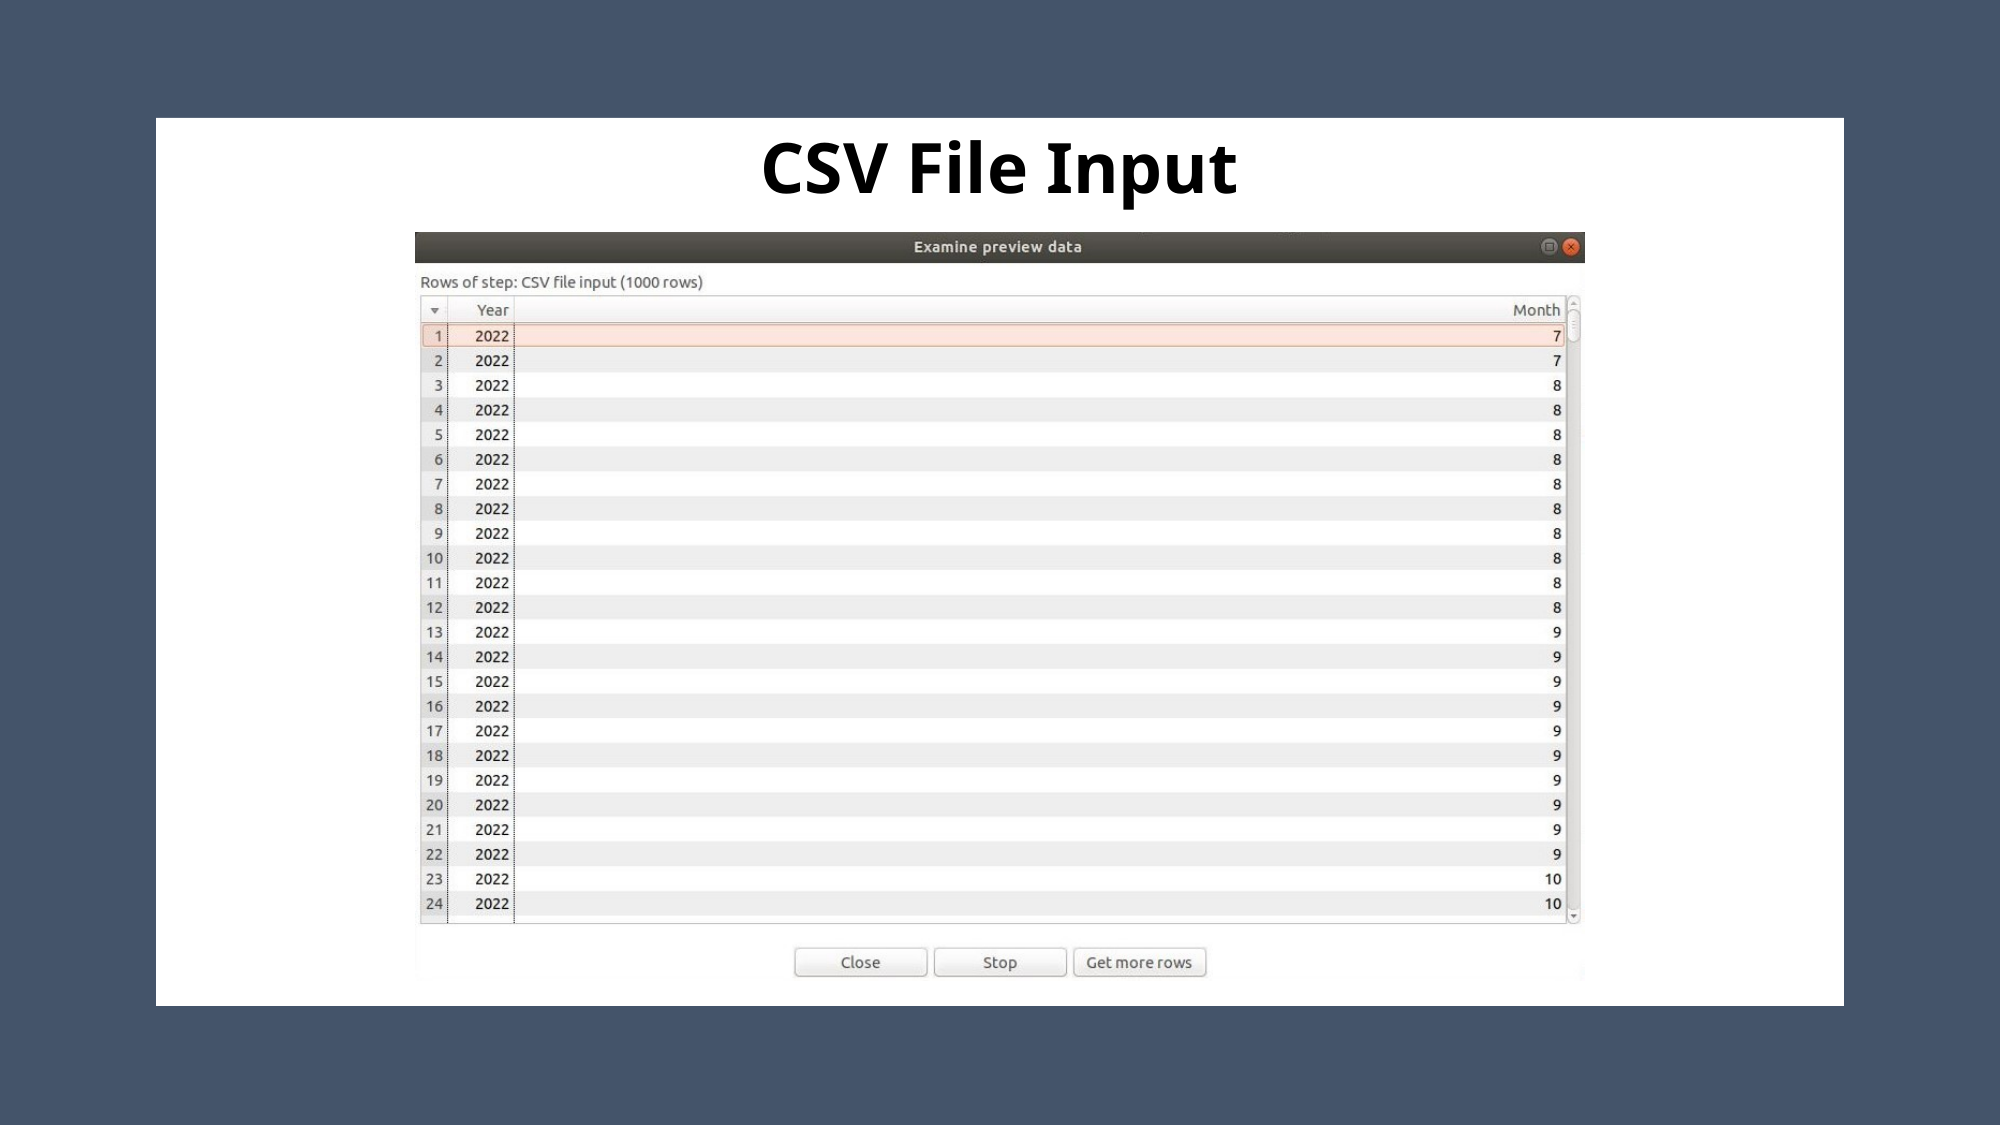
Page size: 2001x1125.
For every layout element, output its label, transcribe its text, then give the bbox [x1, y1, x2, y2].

title CSV File Input [156, 113, 1844, 233]
picture [415, 232, 1585, 981]
